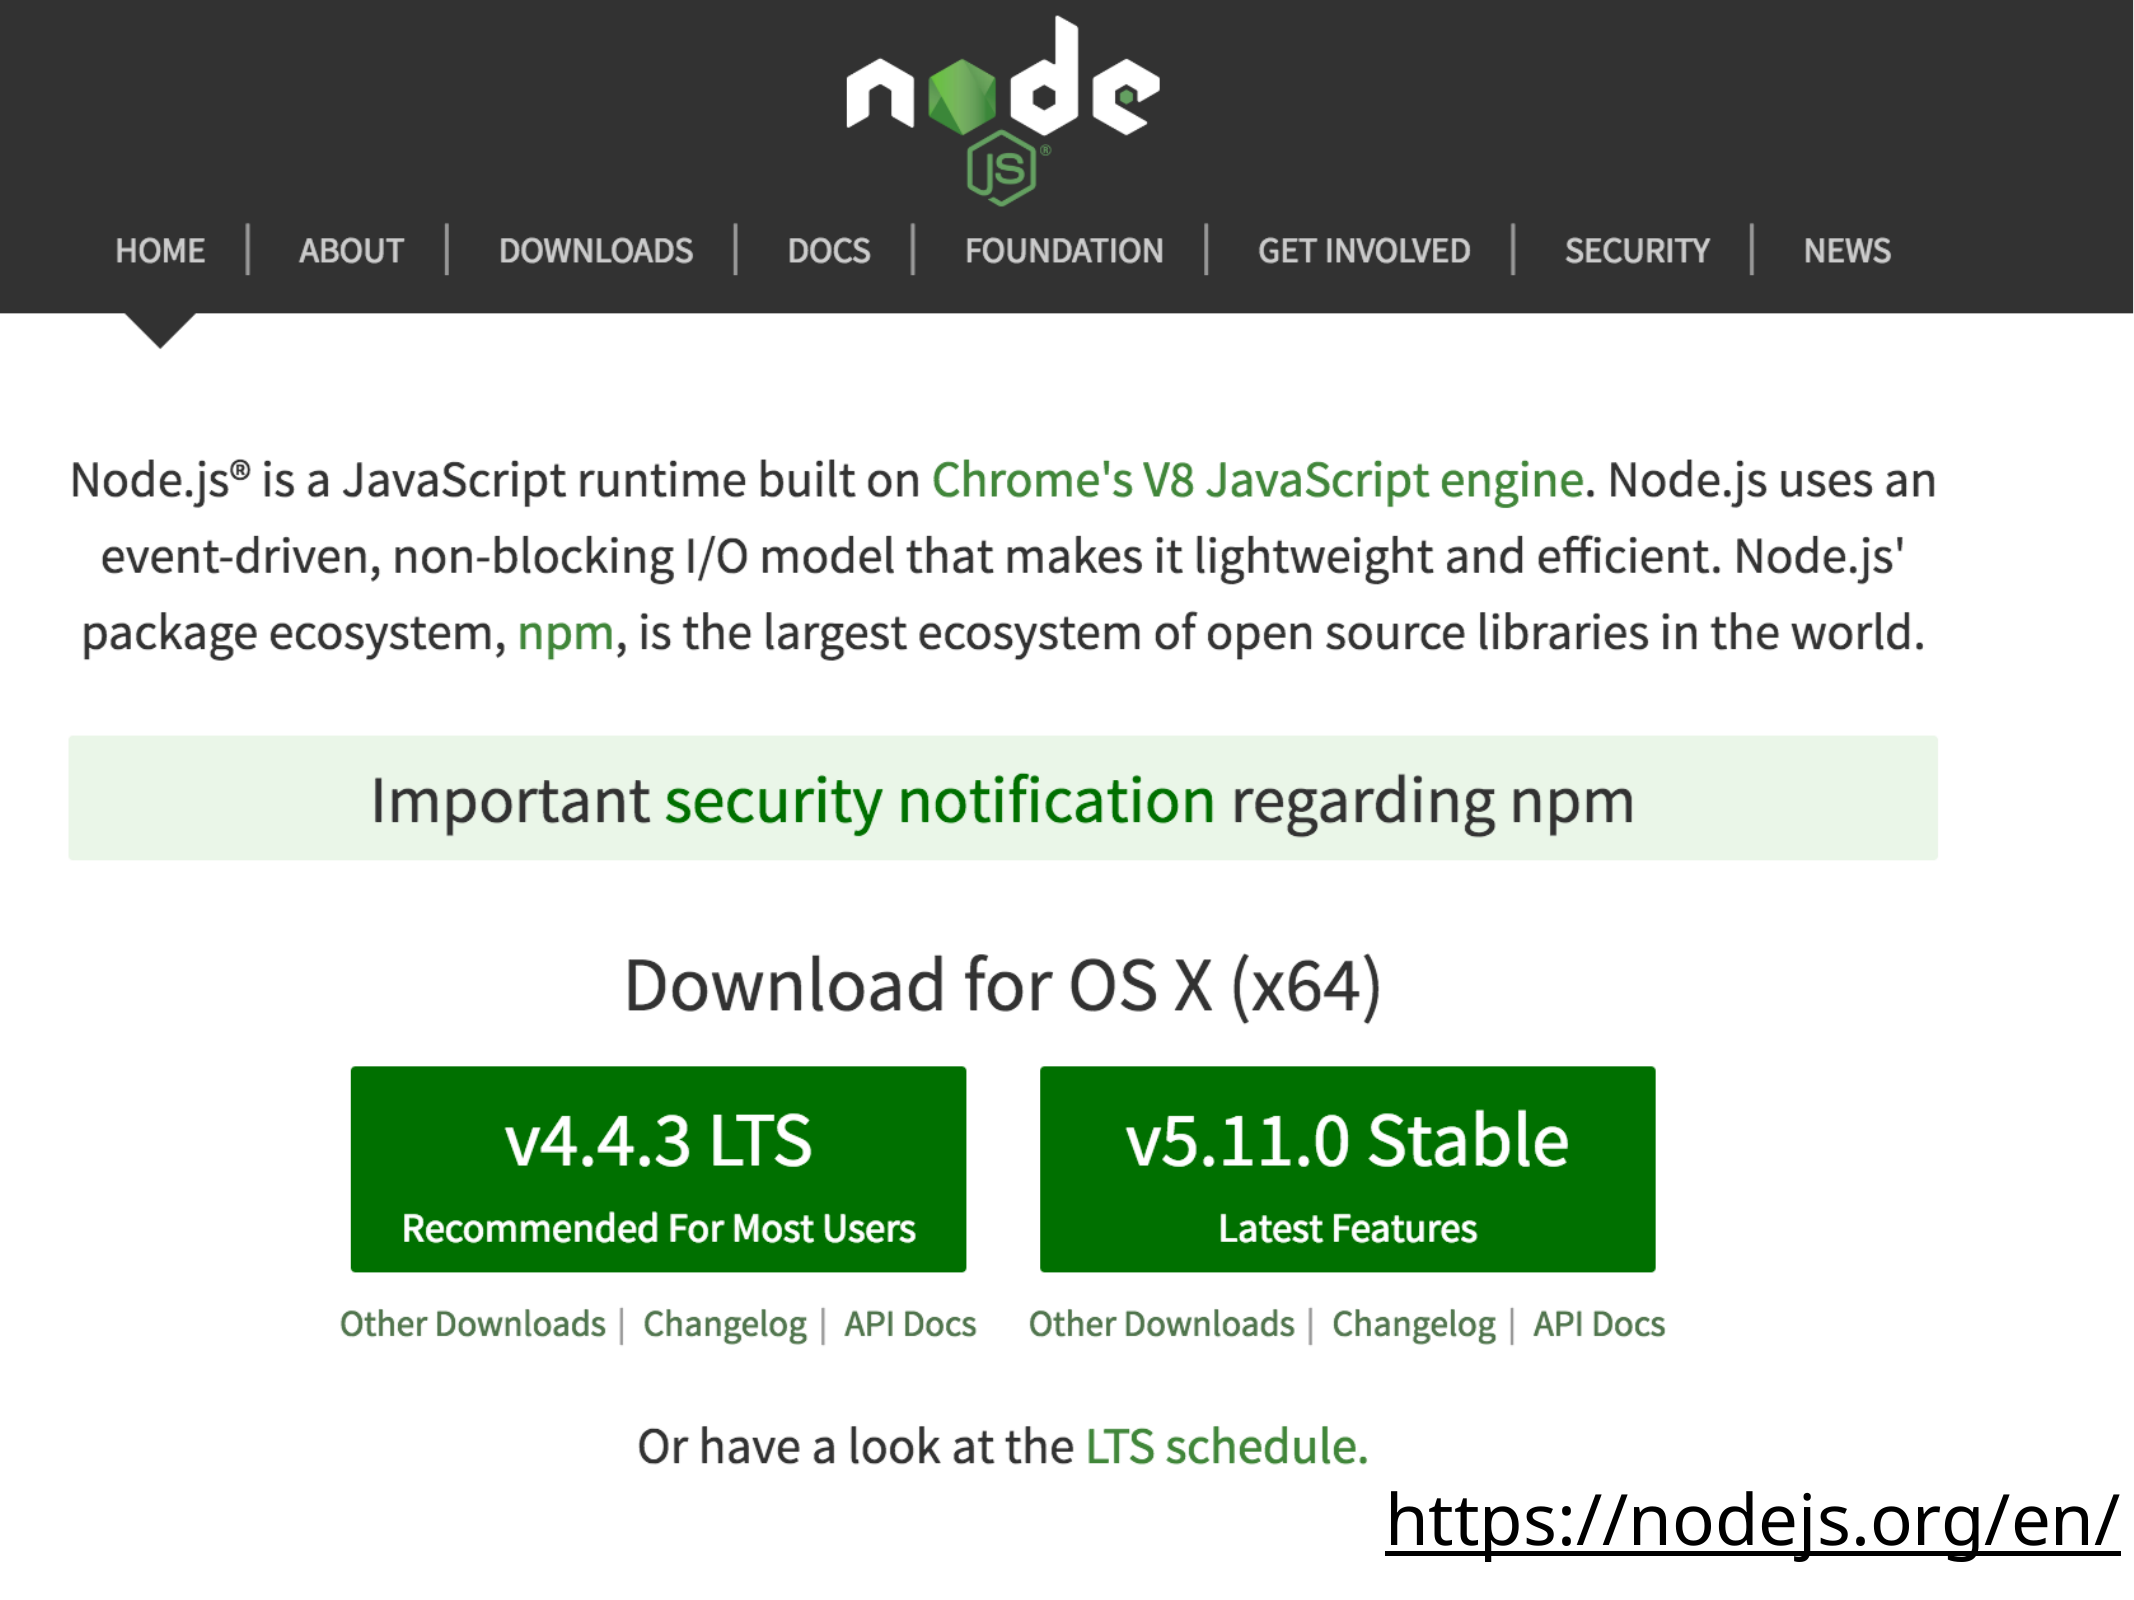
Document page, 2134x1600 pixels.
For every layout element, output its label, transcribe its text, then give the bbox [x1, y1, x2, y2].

text_box https://nodejs.org/en/ [1378, 1537, 2128, 1566]
picture [0, 0, 2134, 1533]
